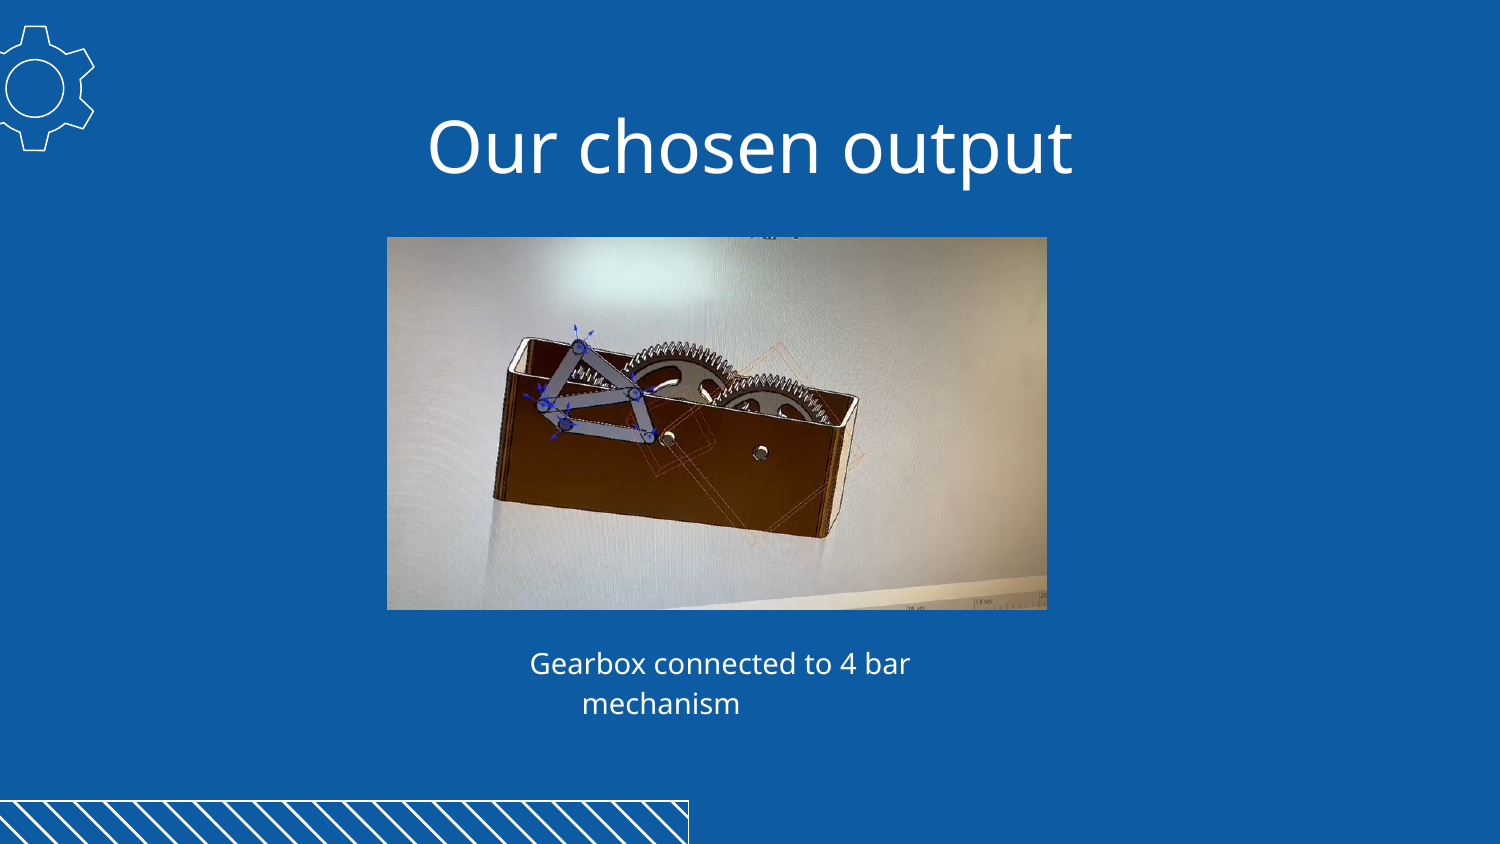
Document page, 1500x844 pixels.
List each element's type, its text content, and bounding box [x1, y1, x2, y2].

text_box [386, 236, 1048, 612]
subtitle Gearbox connected to 4 bar mechanism [491, 624, 1009, 737]
title Our chosen output [118, 72, 1382, 168]
